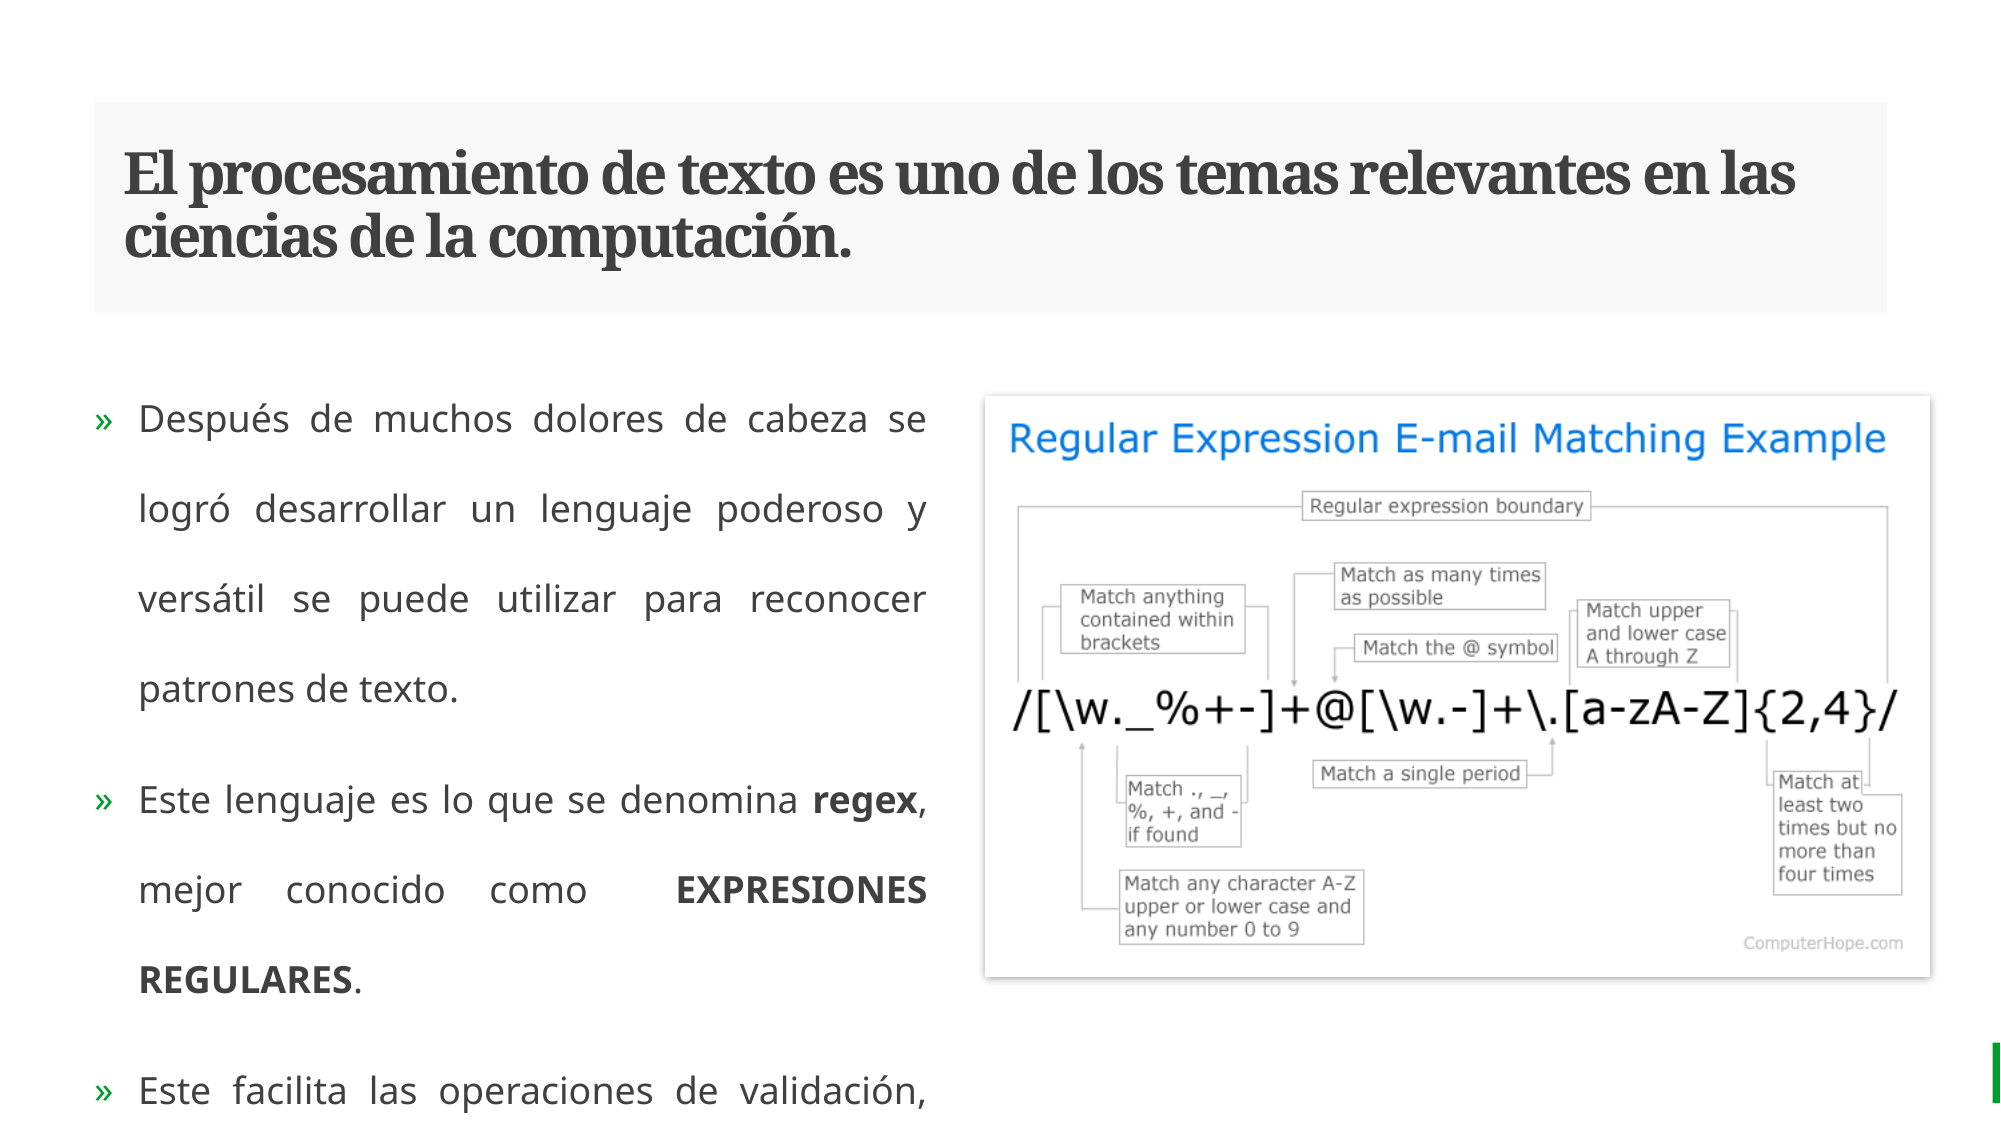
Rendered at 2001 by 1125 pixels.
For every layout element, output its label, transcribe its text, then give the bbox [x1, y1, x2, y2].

list Después de muchos dolores de cabeza se logró desarrollar un lenguaje poderoso y versátil se puede utilizar para reconocer patrones de texto. Este lenguaje es lo que se denomina regex, mejor conocido como EXPRESIONES REGULARES. Este facilita las operaciones de validación, búsqueda, extracción y sustitución de texto. [94, 350, 928, 1023]
picture [999, 410, 1916, 963]
title El procesamiento de texto es uno de los temas relevantes en las ciencias de la computación. [94, 102, 1888, 313]
